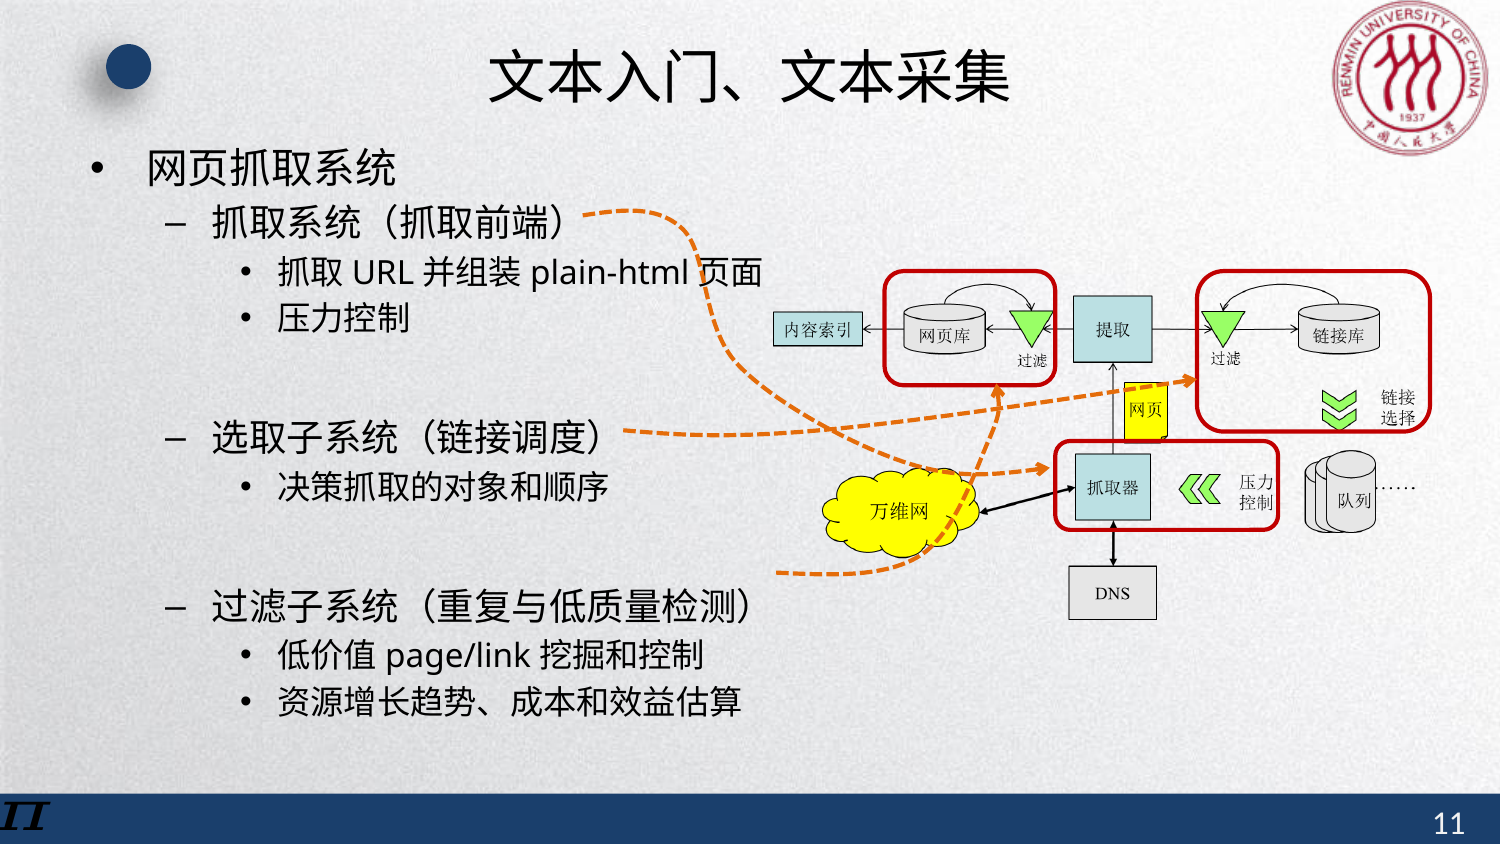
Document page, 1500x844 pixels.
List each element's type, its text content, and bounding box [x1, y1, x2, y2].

text_box [582, 208, 766, 392]
text_box [884, 268, 1056, 281]
picture [0, 0, 1500, 793]
text_box [1200, 268, 1427, 281]
list 网页抓取系统 抓取系统（抓取前端） 抓取URL并组装plain-html页面 压力控制 选取子系统（链接调度） 决策抓取的对象和顺序 过滤子系统（重复与低质量检测） 低价值page/link挖掘和控制 资源增长趋势、成本和效益估算 [75, 134, 1425, 781]
text_box [623, 417, 766, 438]
title 文本入门、文本采集 [75, 33, 1425, 116]
